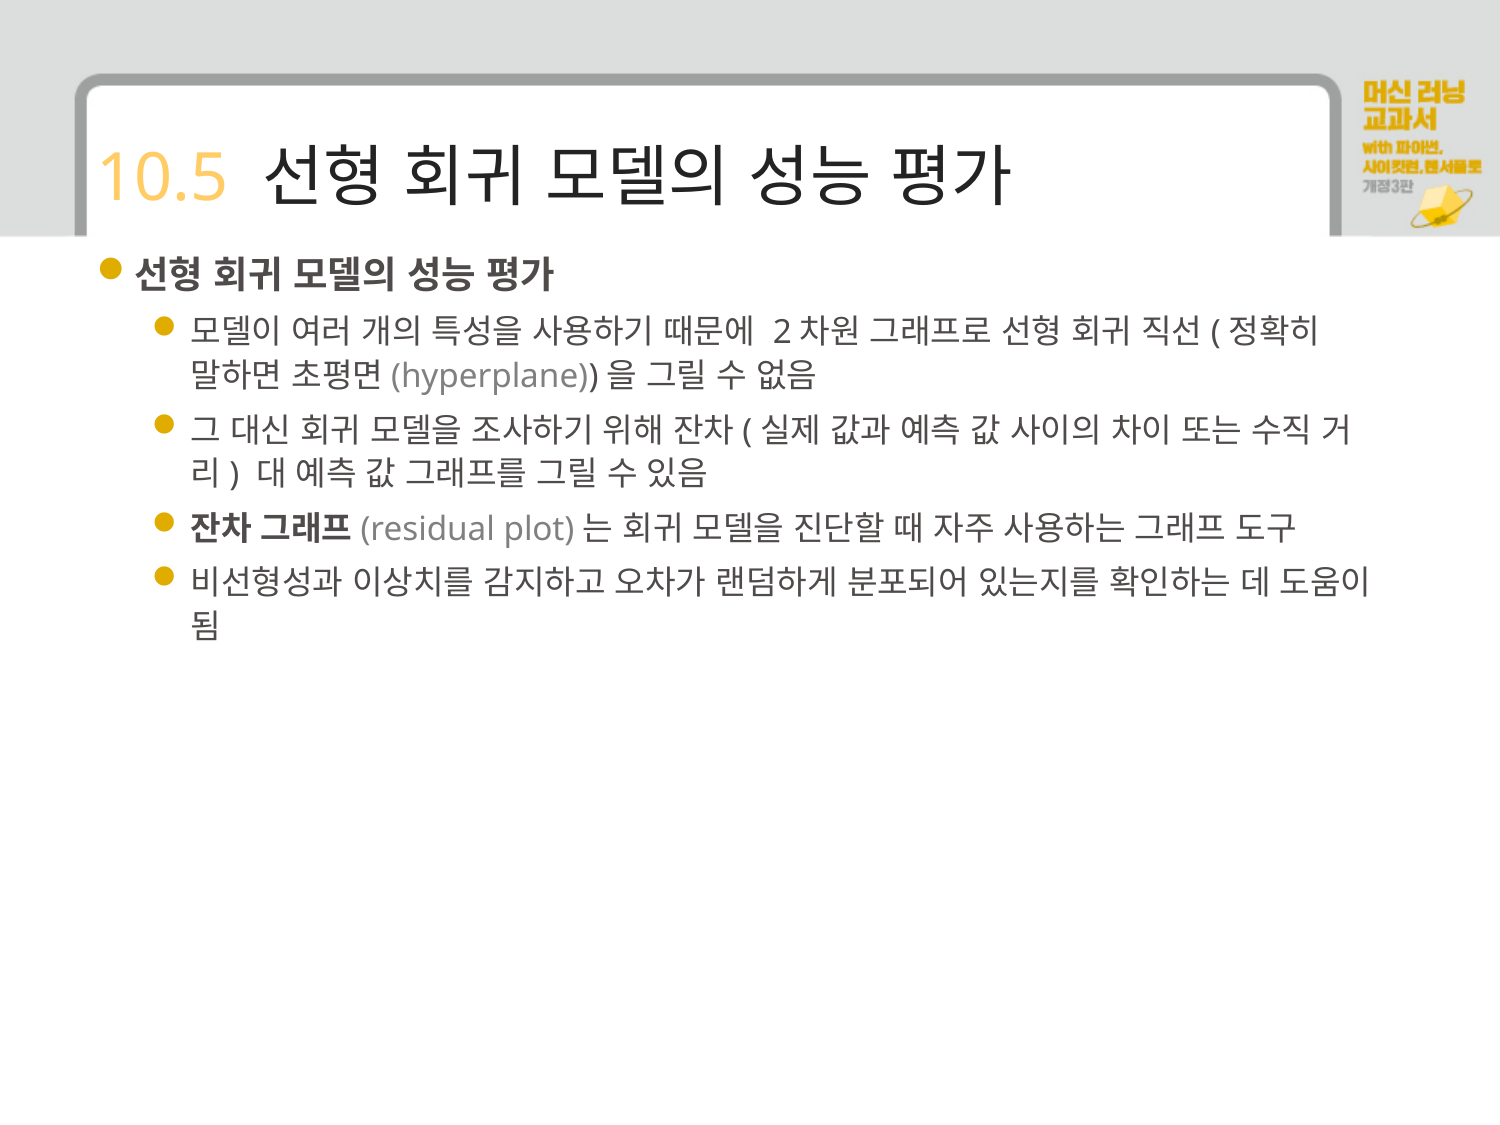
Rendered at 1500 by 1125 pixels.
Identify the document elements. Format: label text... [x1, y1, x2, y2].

list 선형 회귀 모델의 성능 평가 모델이 여러 개의 특성을 사용하기 때문에 2차원 그래프로 선형 회귀 직선(정확히 말하면 초평면(hyperplane))을 그릴 수 없음 그 대신 회귀 모델을 조사하기 위해 잔차(실제 값과 예측 값 사이의 차이 또는 수직 거리) 대 예측 값 그래프를 그릴 수 있음 잔차 그래프(residual plot)는 회귀 모델을 진단할 때 자주 사용하는 그래프 도구 비선형성과 이상치를 감지하고 오차가 랜덤하게 분포되어 있는지를 확인하는 데 도움이 됨 [81, 239, 1412, 1054]
title 10.5 선형 회귀 모델의 성능 평가 [81, 90, 1412, 222]
picture [0, 0, 1500, 1125]
